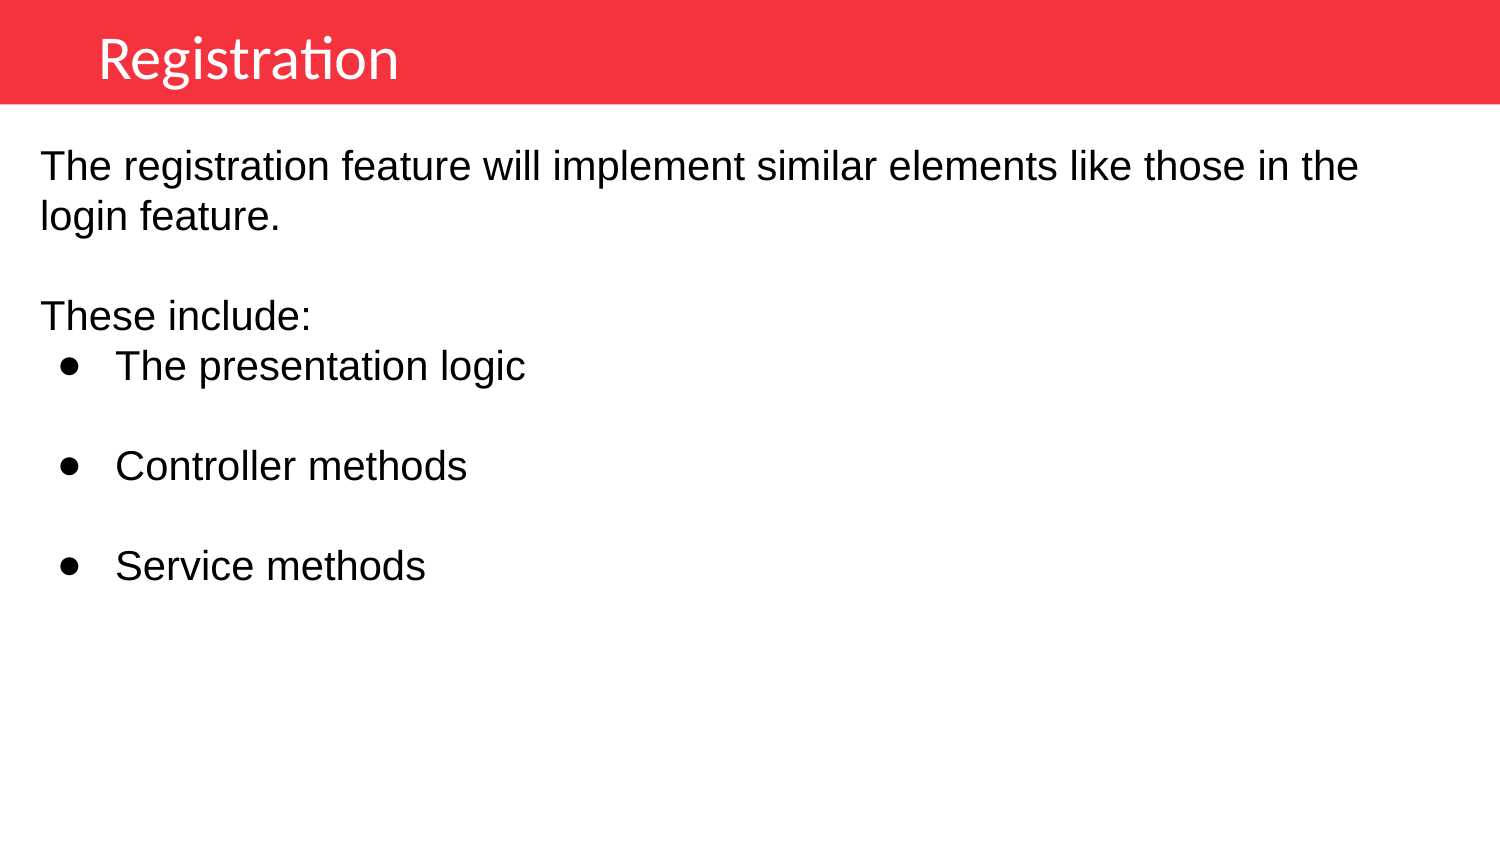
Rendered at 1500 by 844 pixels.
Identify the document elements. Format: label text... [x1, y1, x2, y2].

text_box [0, 0, 1500, 105]
text_box Registration [83, 2, 1289, 123]
text_box The registration feature will implement similar elements like those in the login feature. These include: The presentation logic Controller methods Service methods [25, 123, 1475, 820]
